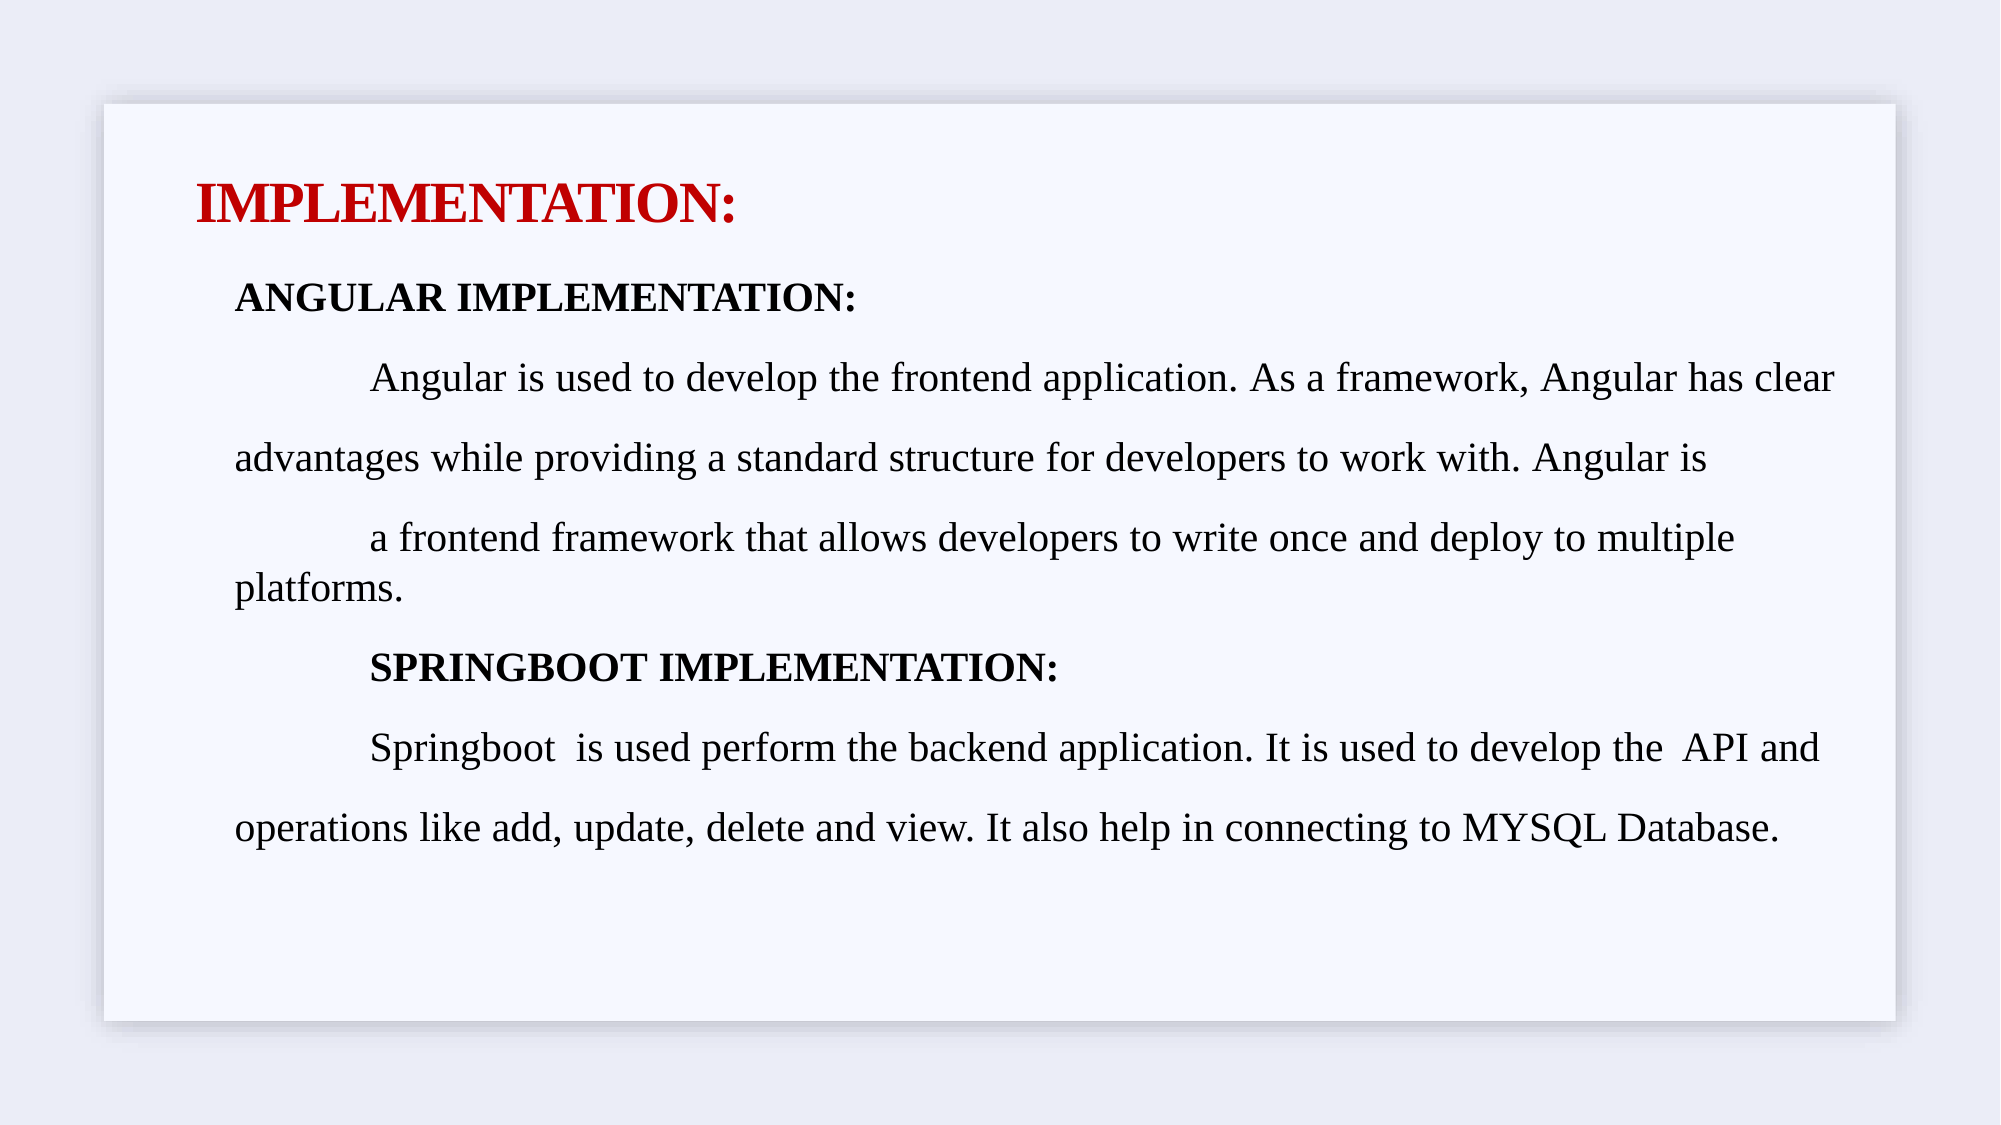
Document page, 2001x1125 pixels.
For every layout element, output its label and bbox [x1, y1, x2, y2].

text_box [64, 64, 1939, 1064]
